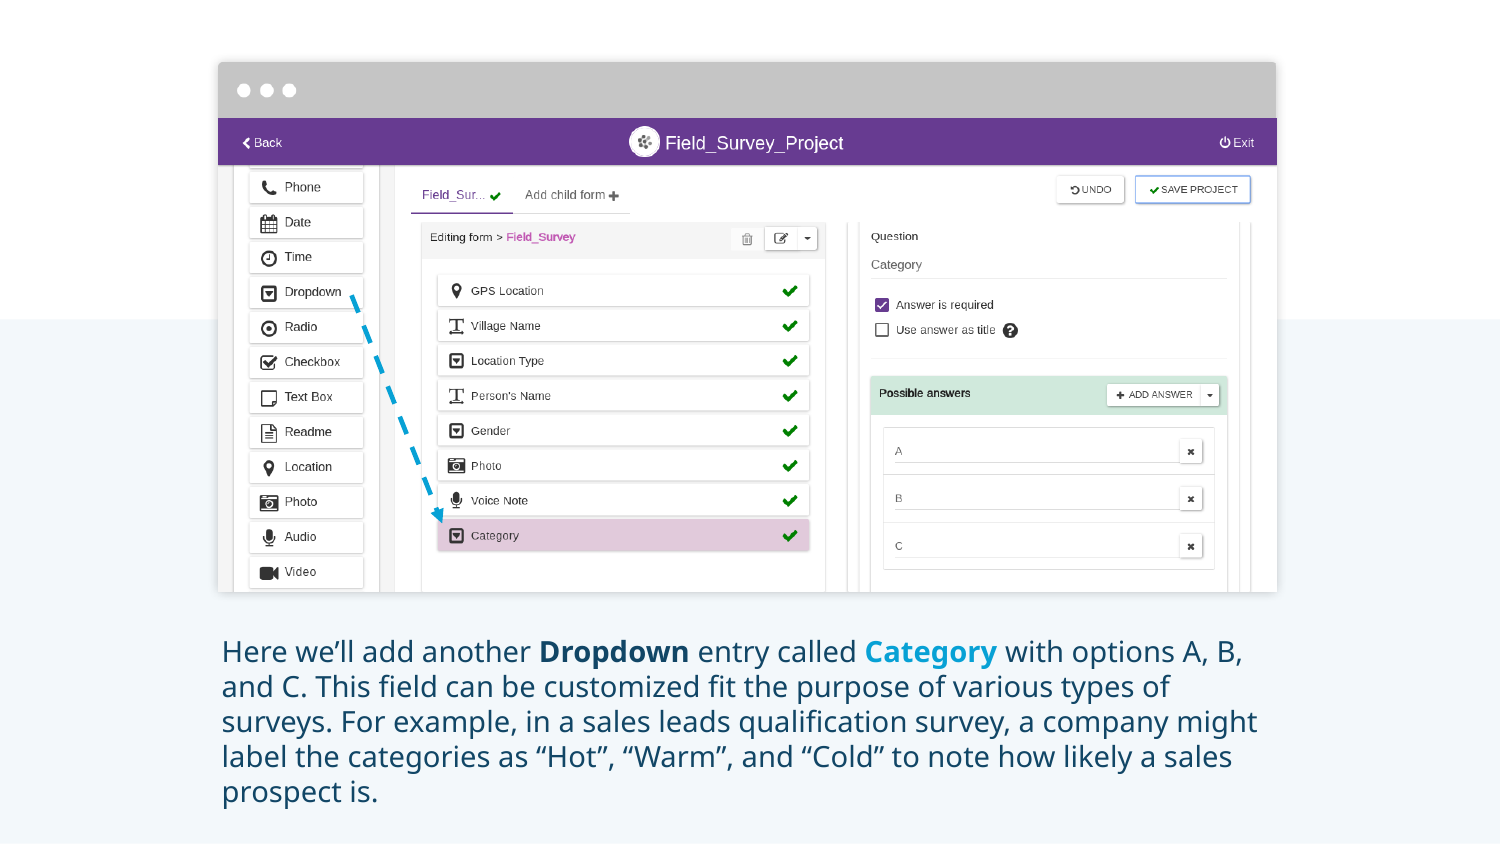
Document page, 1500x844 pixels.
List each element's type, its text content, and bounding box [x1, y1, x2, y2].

picture [124, 0, 1377, 681]
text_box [351, 295, 443, 524]
text_box Here we’ll add another Dropdown entry called Category with options A, B, and C. This field can be customized fit the purpose of various types of surveys. For example, in a sales leads qualification survey, a company might label the categories as “Hot”, “Warm”, and “Cold” to note how likely a sales prospect is. [206, 689, 1277, 825]
text_box [0, 319, 1500, 844]
